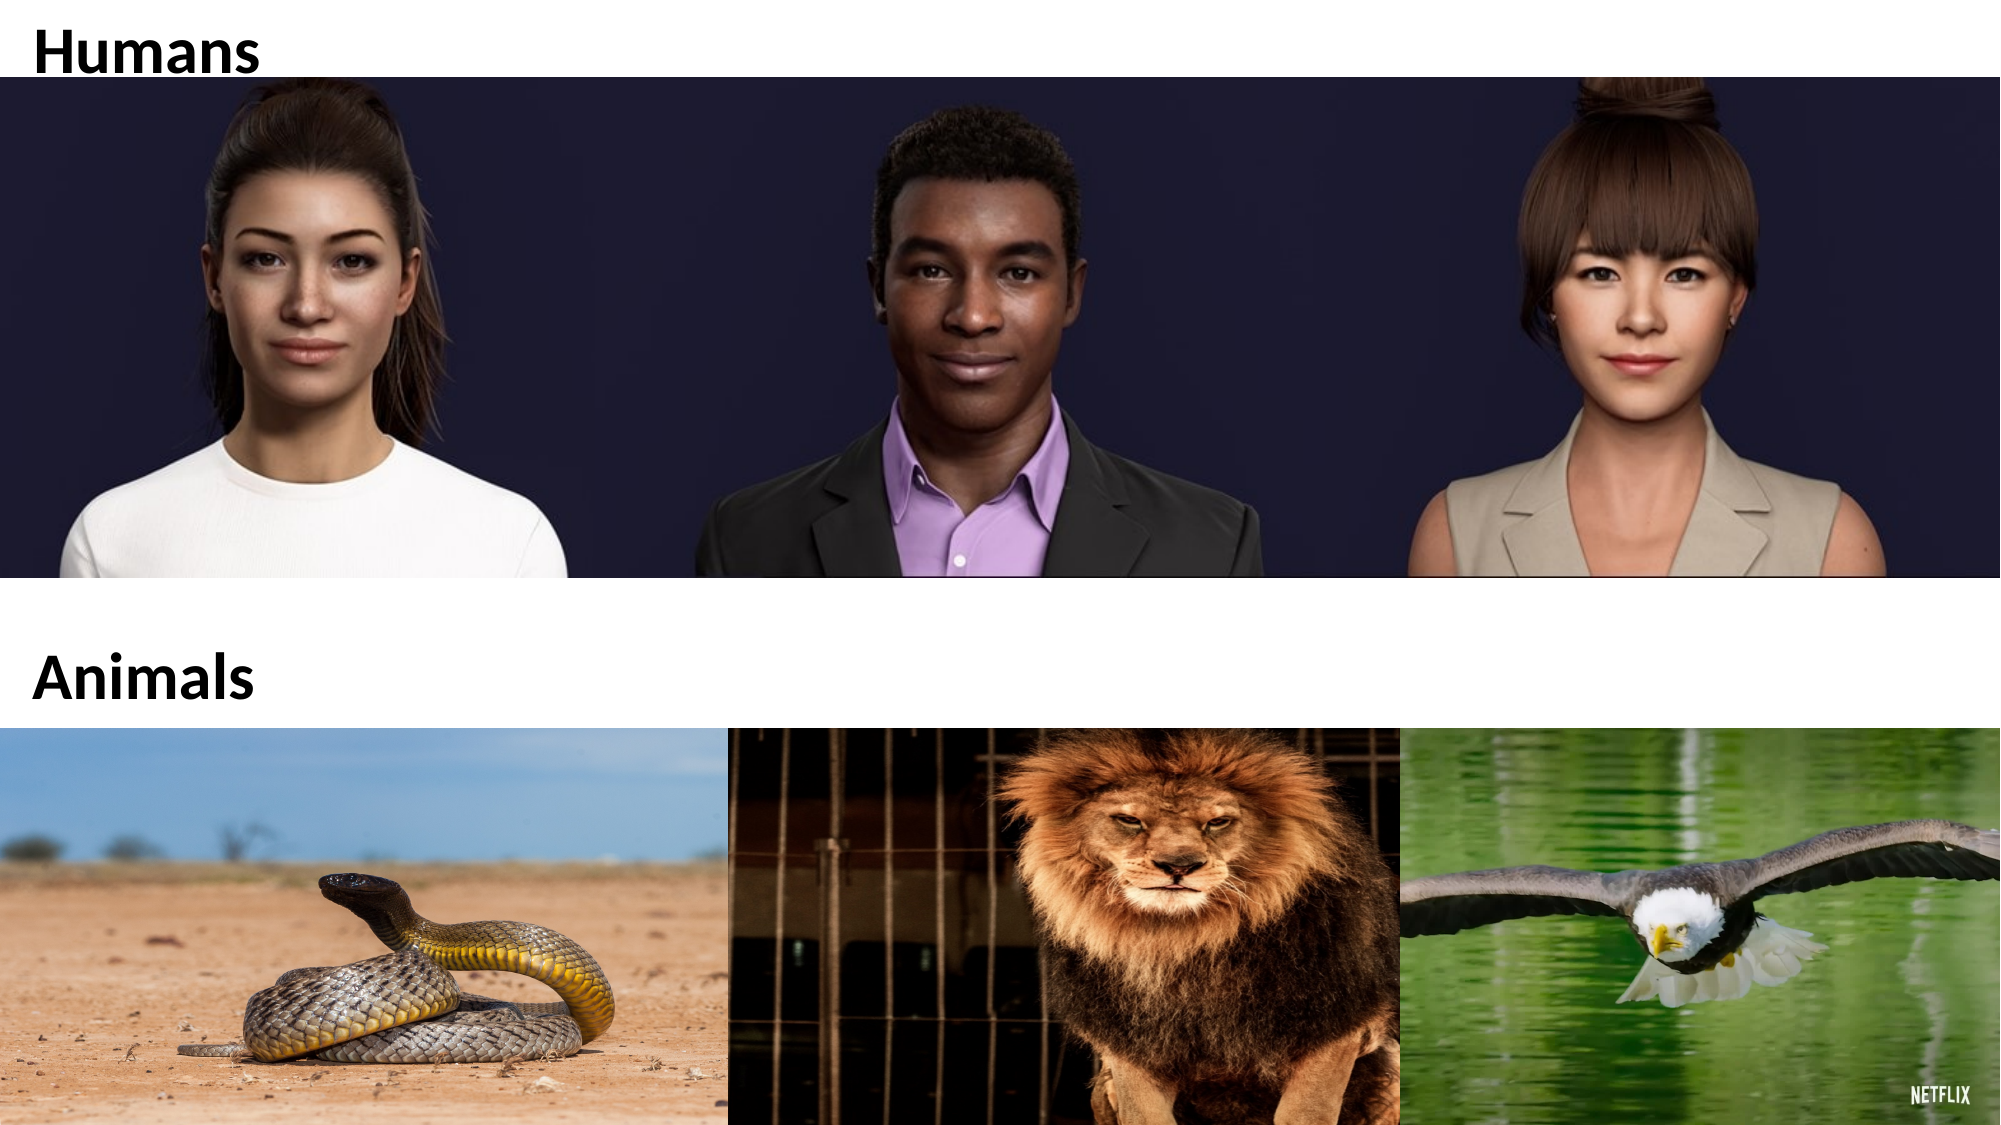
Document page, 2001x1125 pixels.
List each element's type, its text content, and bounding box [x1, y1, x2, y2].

text_box Humans [18, 0, 276, 77]
picture [0, 77, 2000, 578]
text_box Animals [17, 625, 1022, 720]
picture [0, 728, 2000, 1125]
